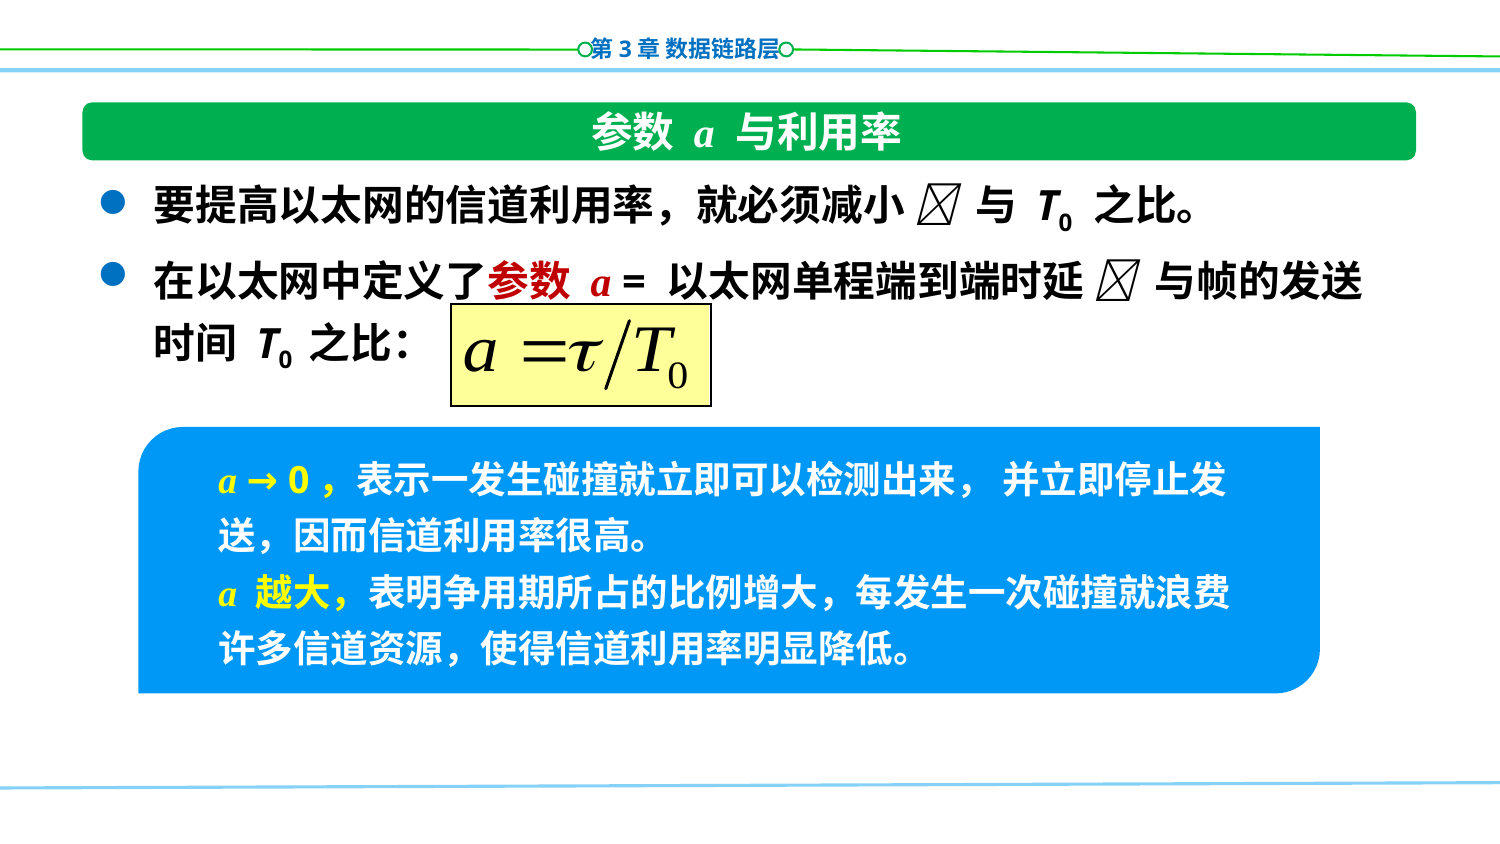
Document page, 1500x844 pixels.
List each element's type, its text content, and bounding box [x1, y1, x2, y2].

text_box 要提高以太网的信道利用率，就必须减小  与 T0 之比。 在以太网中定义了参数 a = 以太网单程端到端时延  与帧的发送时间 T0 之比： [82, 159, 1416, 381]
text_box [451, 304, 710, 406]
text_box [138, 426, 1321, 694]
text_box [82, 102, 576, 161]
text_box 参数 a 与利用率 [576, 98, 918, 164]
text_box [918, 102, 1417, 161]
